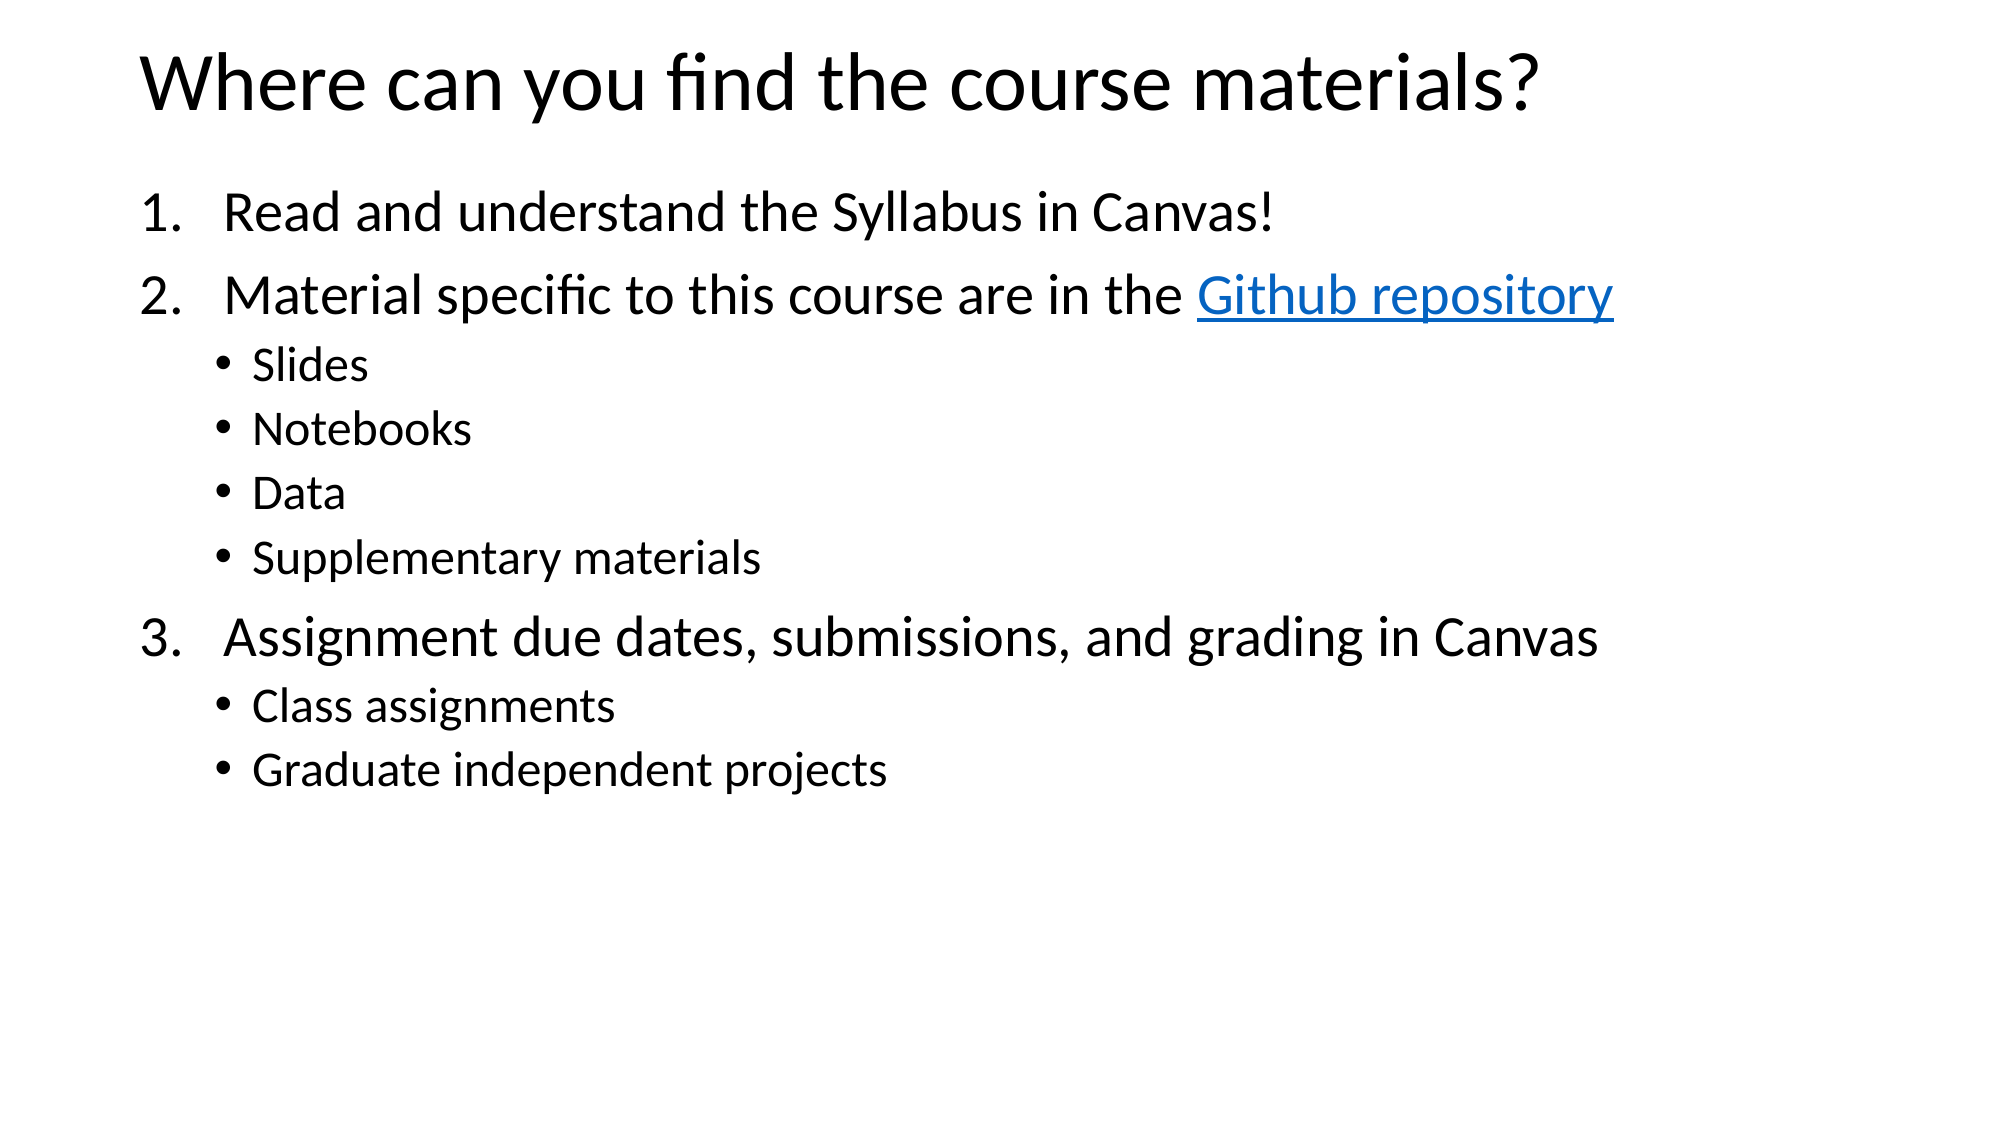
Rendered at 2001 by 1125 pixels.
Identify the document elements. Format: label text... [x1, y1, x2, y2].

text_box Where can you find the course materials? [124, 20, 1850, 146]
list Read and understand the Syllabus in Canvas! Material specific to this course are in the Github repository Slides Notebooks Data Supplementary materials Assignment due dates, submissions, and grading in Canvas Class assignments Graduate independent projects [124, 173, 1850, 1089]
